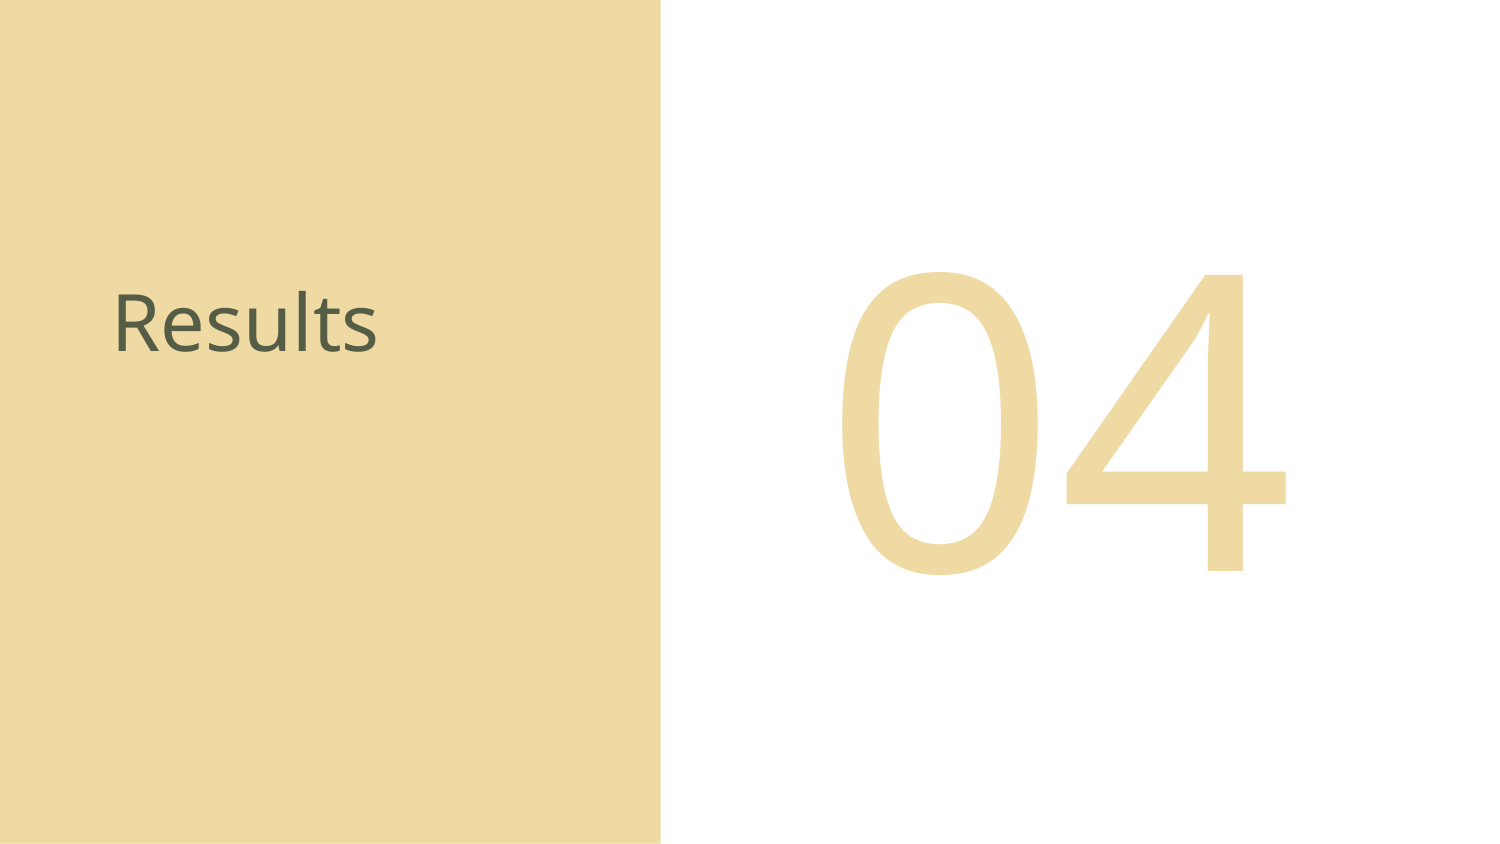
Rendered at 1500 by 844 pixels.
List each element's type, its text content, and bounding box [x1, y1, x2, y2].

subtitle Results [96, 256, 750, 729]
title 04 [807, 142, 1383, 671]
